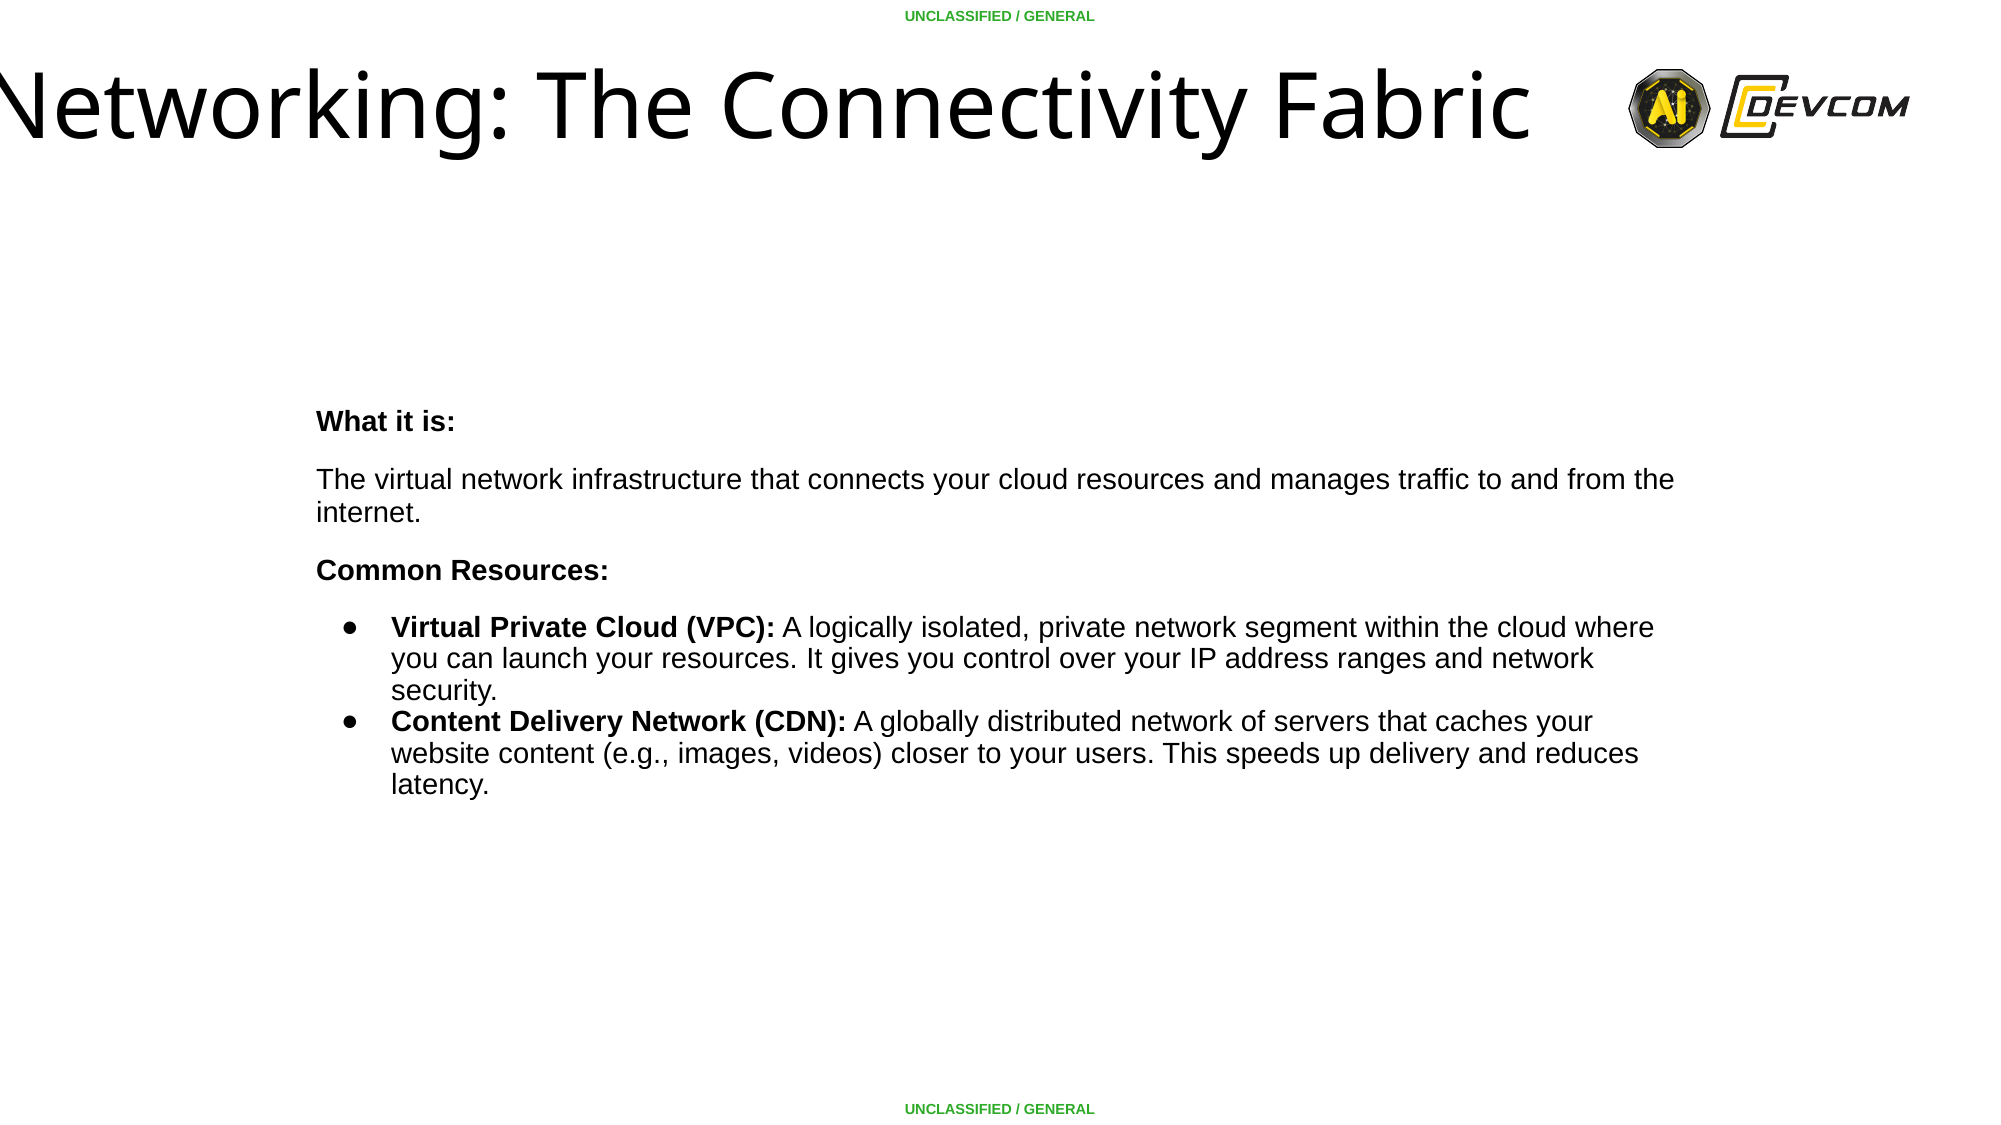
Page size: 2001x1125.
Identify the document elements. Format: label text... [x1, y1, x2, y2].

picture [1628, 67, 1910, 148]
text_box Networking: The Connectivity Fabric [0, 0, 1621, 218]
text_box What it is: The virtual network infrastructure that connects your cloud resources and manages traffic to and from the internet. Common Resources: Virtual Private Cloud (VPC): A logically isolated, private network segment within the cloud where you can launch your resources. It gives you control over your IP address ranges and network security. Content Delivery Network (CDN): A globally distributed network of servers that caches your website content (e.g., images, videos) closer to your users. This speeds up delivery and reduces latency. [301, 329, 1699, 917]
